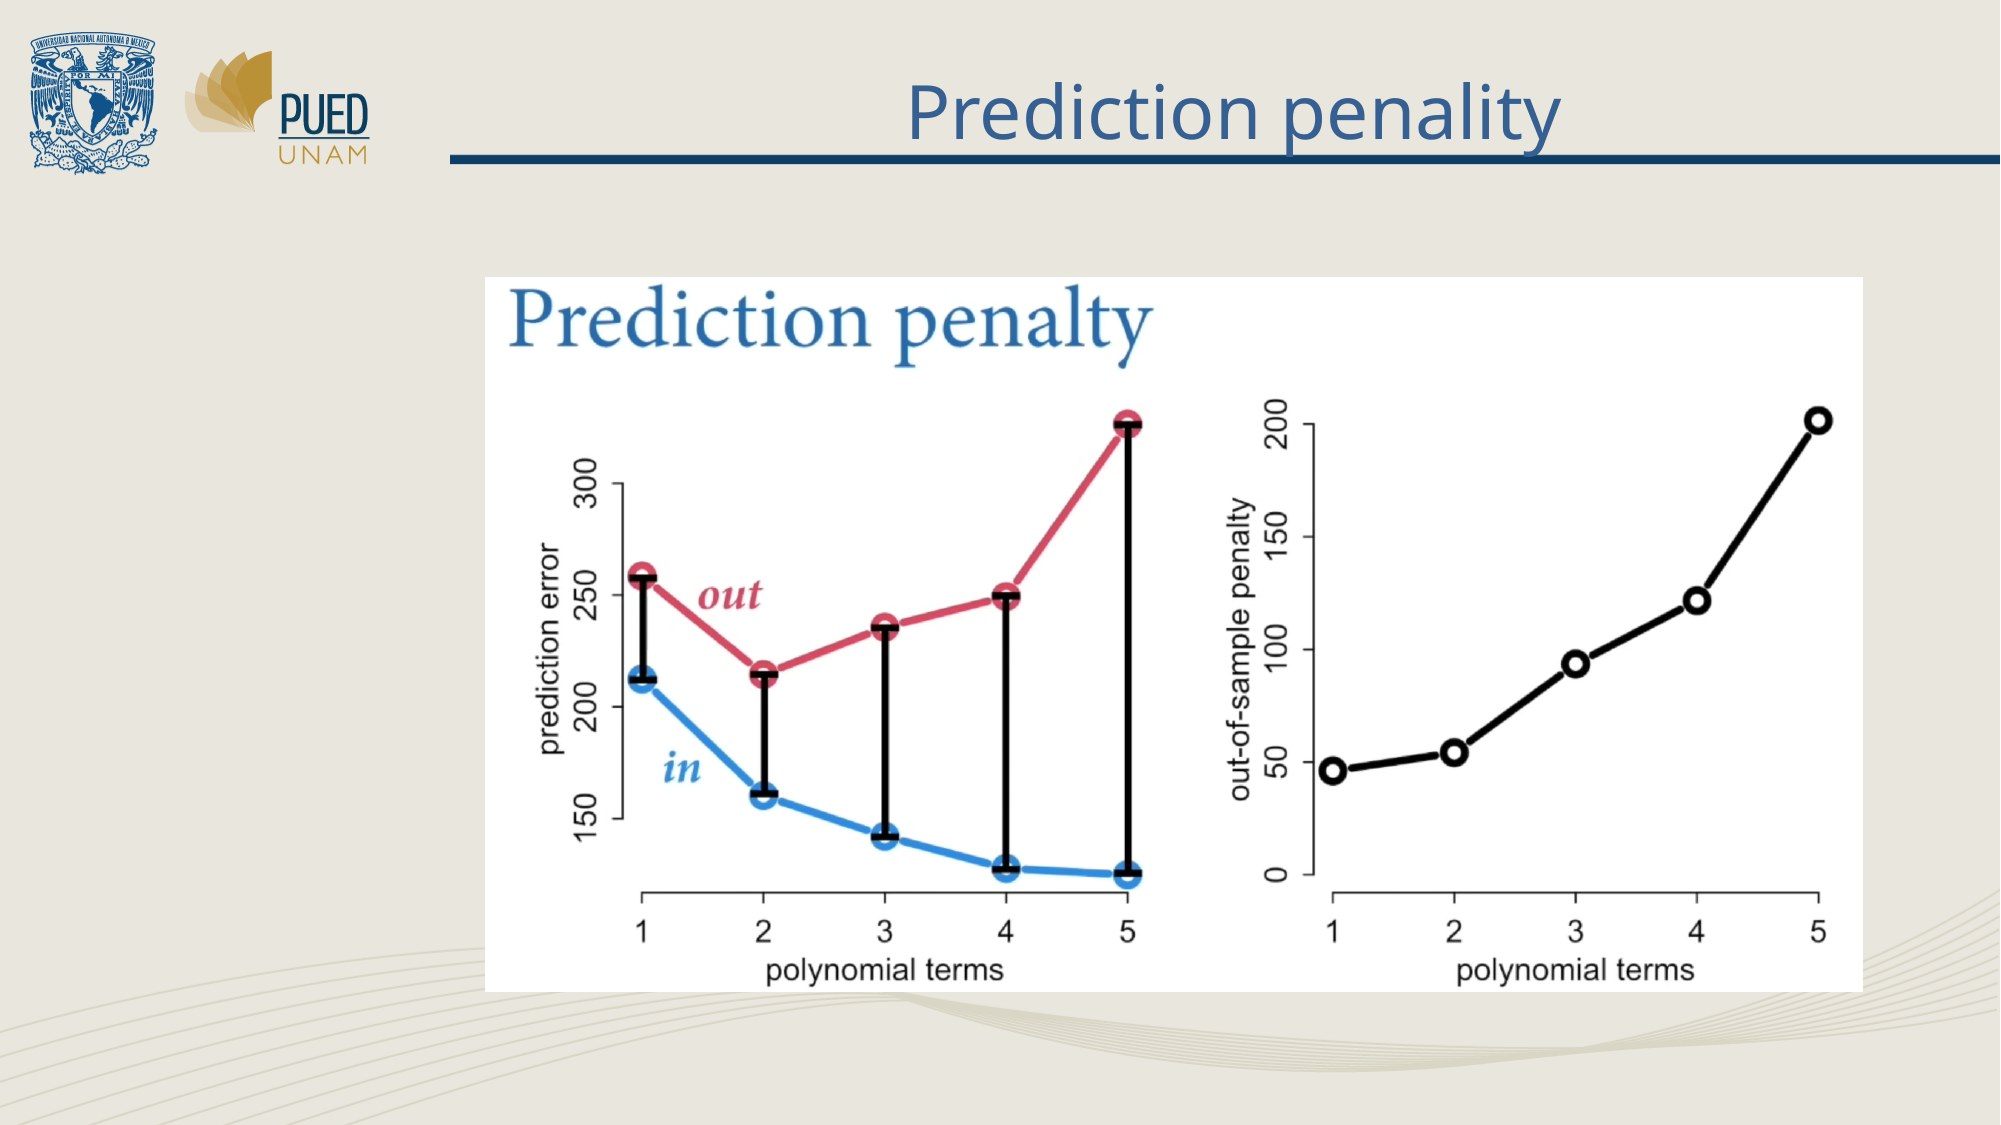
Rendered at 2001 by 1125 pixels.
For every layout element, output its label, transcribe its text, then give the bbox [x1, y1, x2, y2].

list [485, 277, 1863, 992]
title Prediction penality [566, 45, 1900, 174]
picture [0, 0, 2000, 1125]
